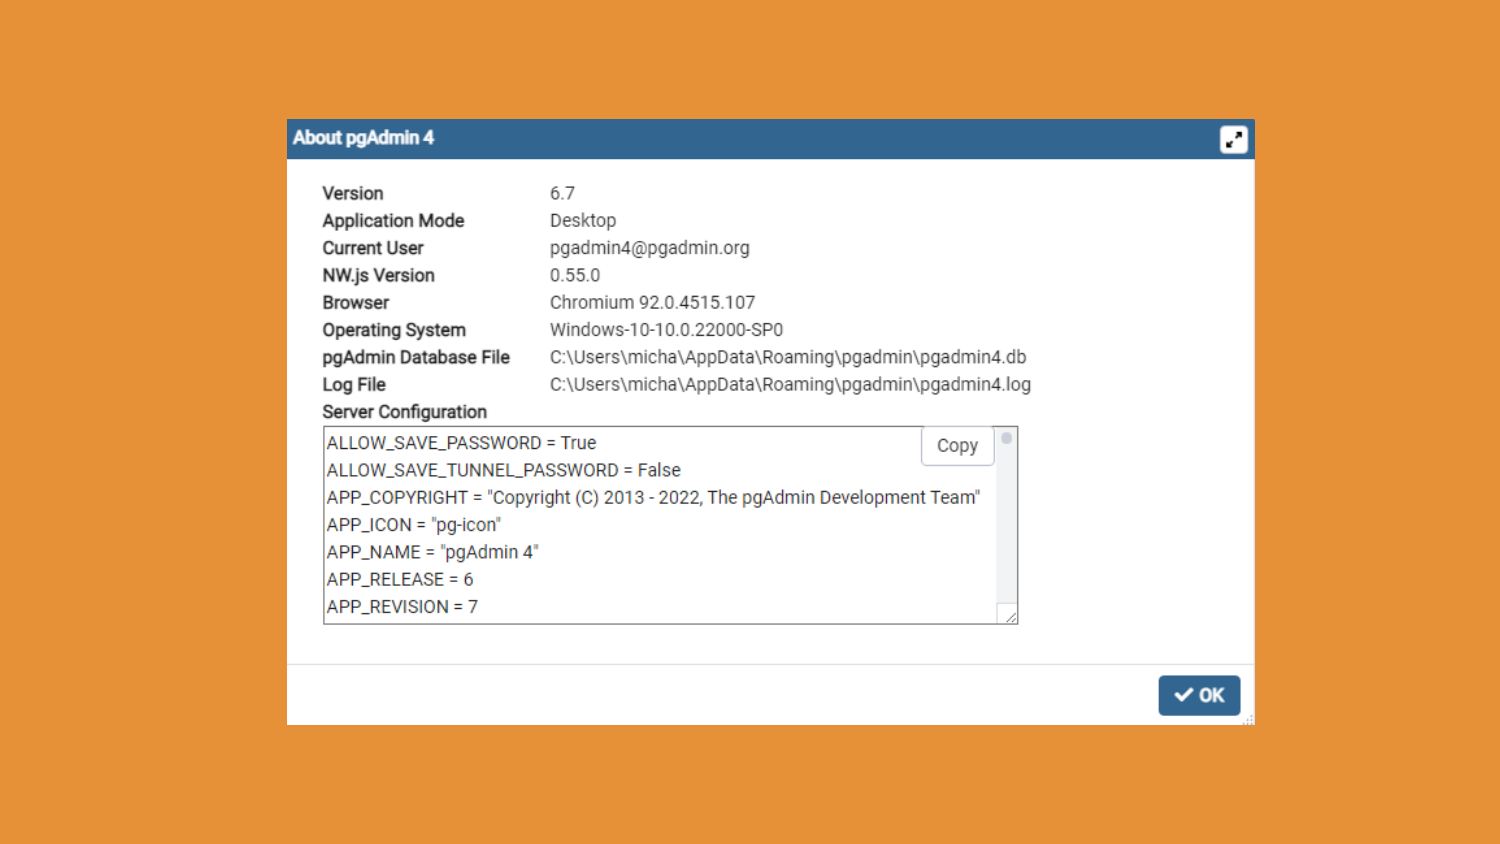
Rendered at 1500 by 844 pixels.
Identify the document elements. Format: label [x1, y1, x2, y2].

picture [286, 118, 1256, 725]
